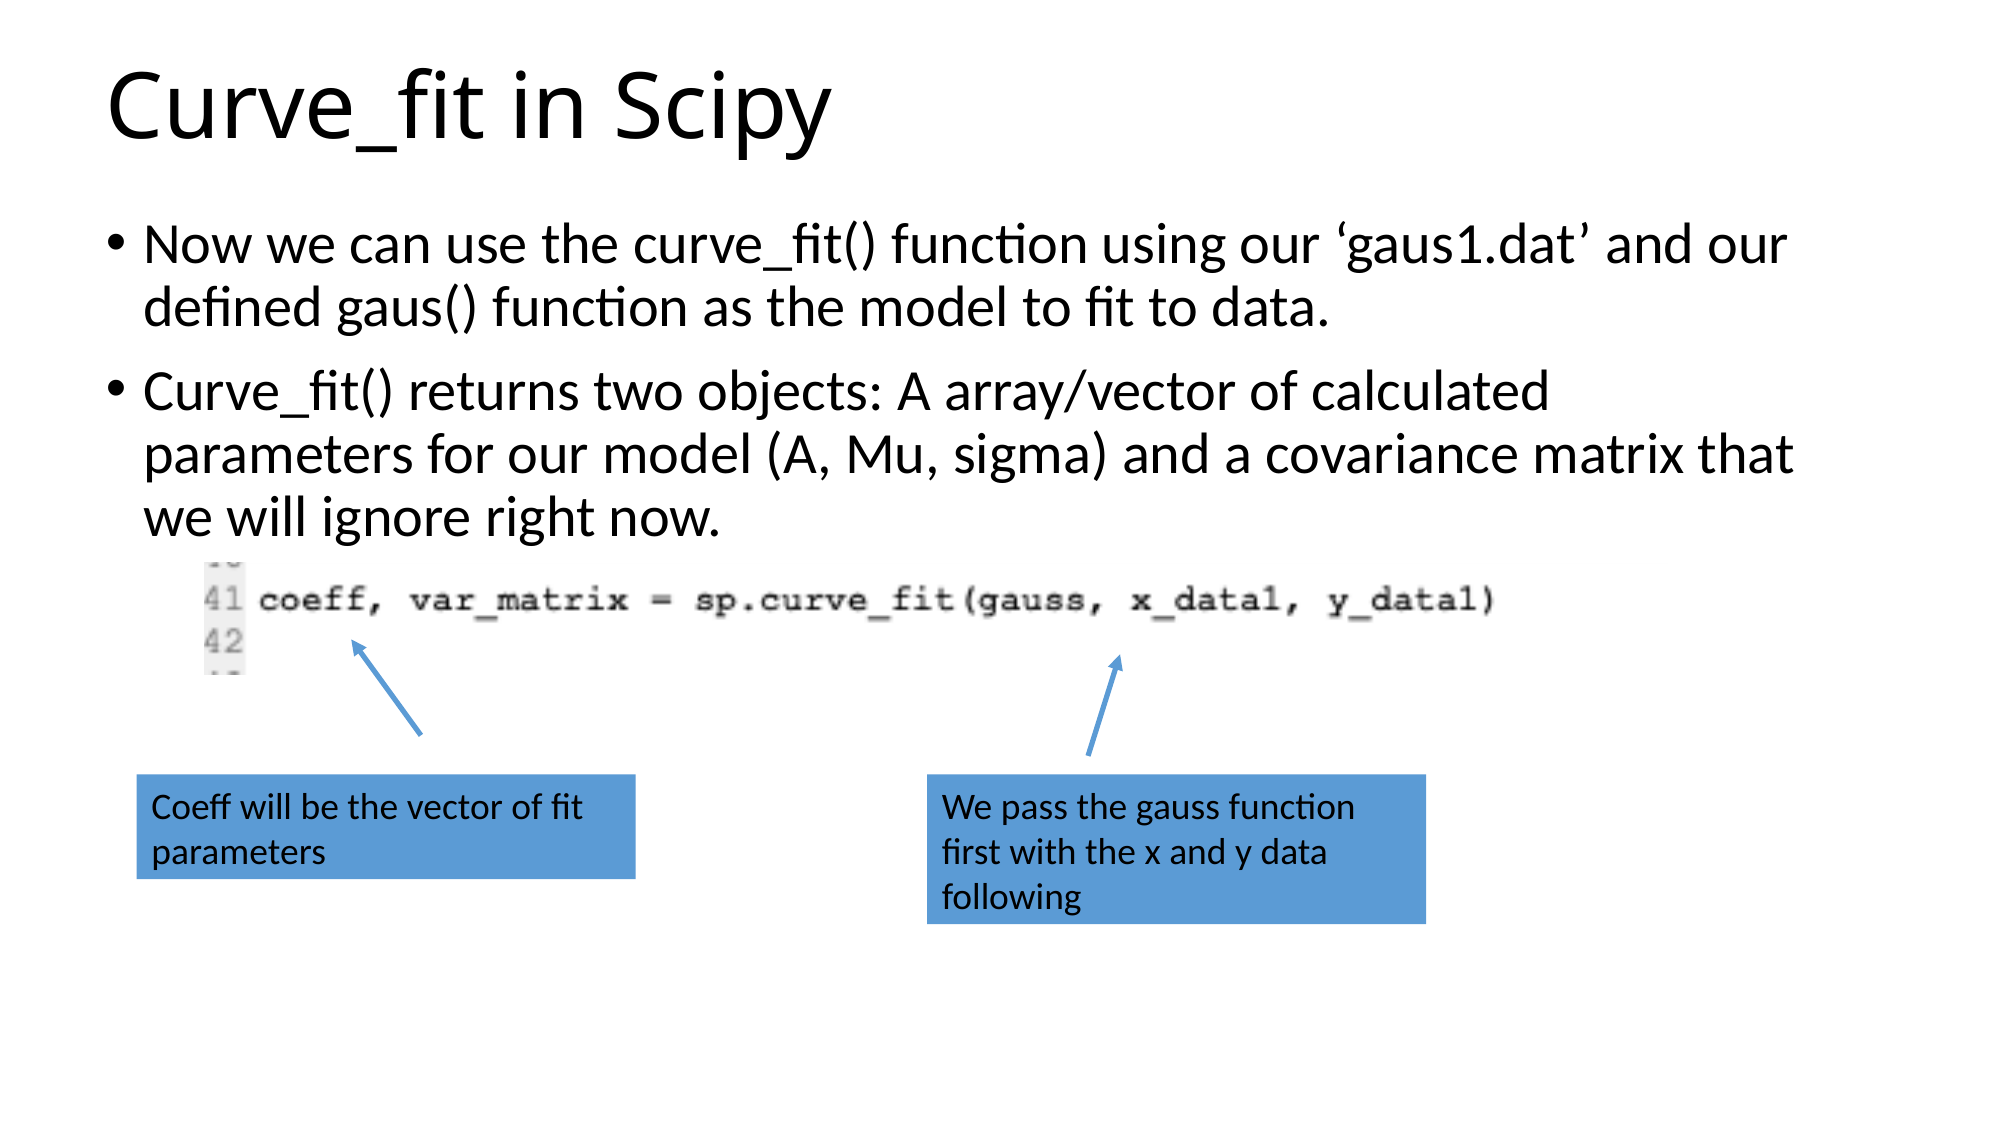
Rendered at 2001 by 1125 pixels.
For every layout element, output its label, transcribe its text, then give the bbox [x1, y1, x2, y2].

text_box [351, 639, 421, 736]
list Now we can use the curve_fit() function using our ‘gaus1.dat’ and our defined gaus() function as the model to fit to data. Curve_fit() returns two objects: A array/vector of calculated parameters for our model (A, Mu, sigma) and a covariance matrix that we will ignore right now. [90, 205, 1816, 920]
text_box Coeff will be the vector of fit parameters [136, 774, 636, 880]
title Curve_fit in Scipy [90, 0, 1816, 205]
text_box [1087, 654, 1121, 756]
picture [204, 562, 1668, 675]
text_box We pass the gauss function first with the x and y data following [927, 774, 1427, 925]
